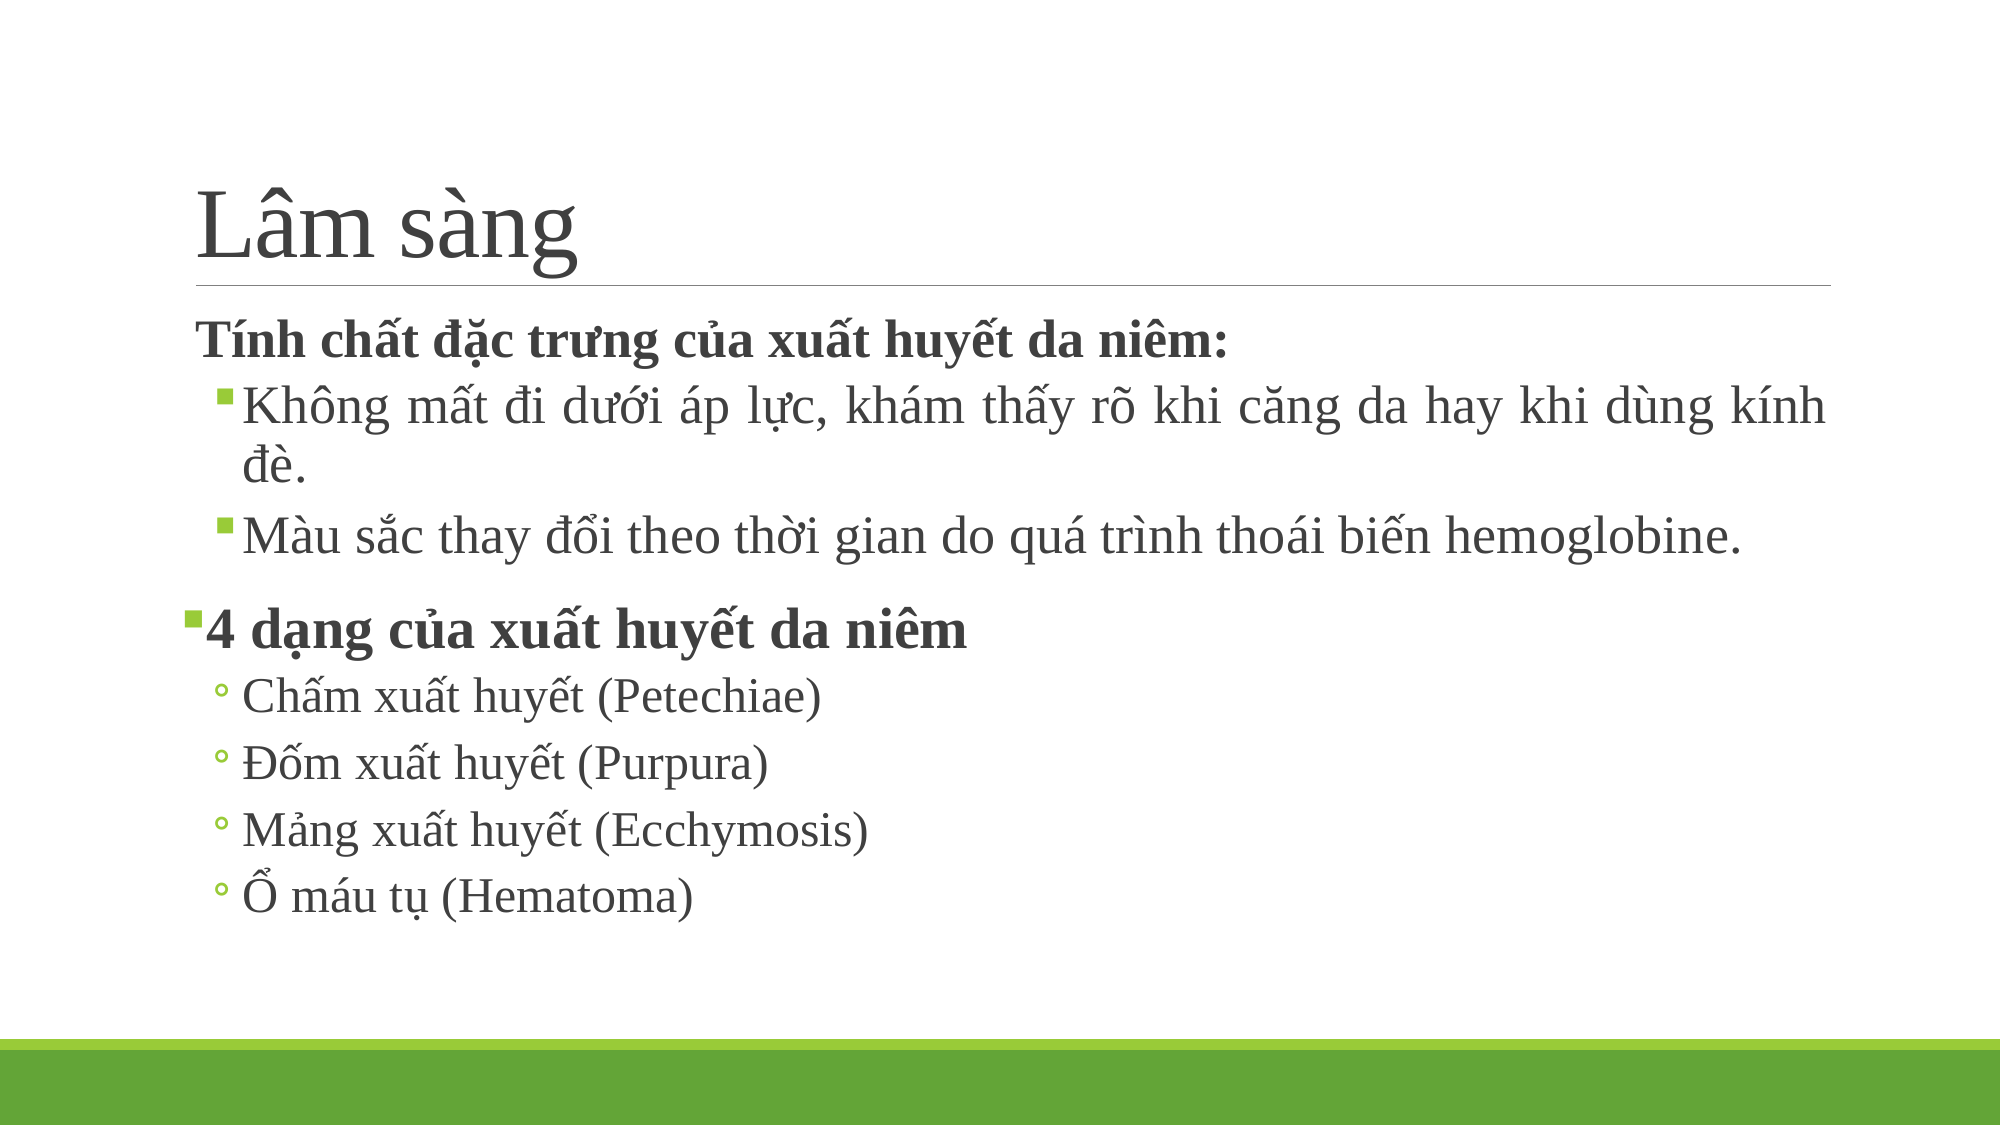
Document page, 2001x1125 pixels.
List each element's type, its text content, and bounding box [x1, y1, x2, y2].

title Lâm sàng [180, 47, 1830, 285]
list Tính chất đặc trưng của xuất huyết da niêm: Không mất đi dưới áp lực, khám thấy rõ khi căng da hay khi dùng kính đè. Màu sắc thay đổi theo thời gian do quá trình thoái biến hemoglobine. 4 dạng của xuất huyết da niêm Chấm xuất huyết (Petechiae) Đốm xuất huyết (Purpura) Mảng xuất huyết (Ecchymosis) Ổ máu tụ (Hematoma) [180, 302, 1830, 963]
